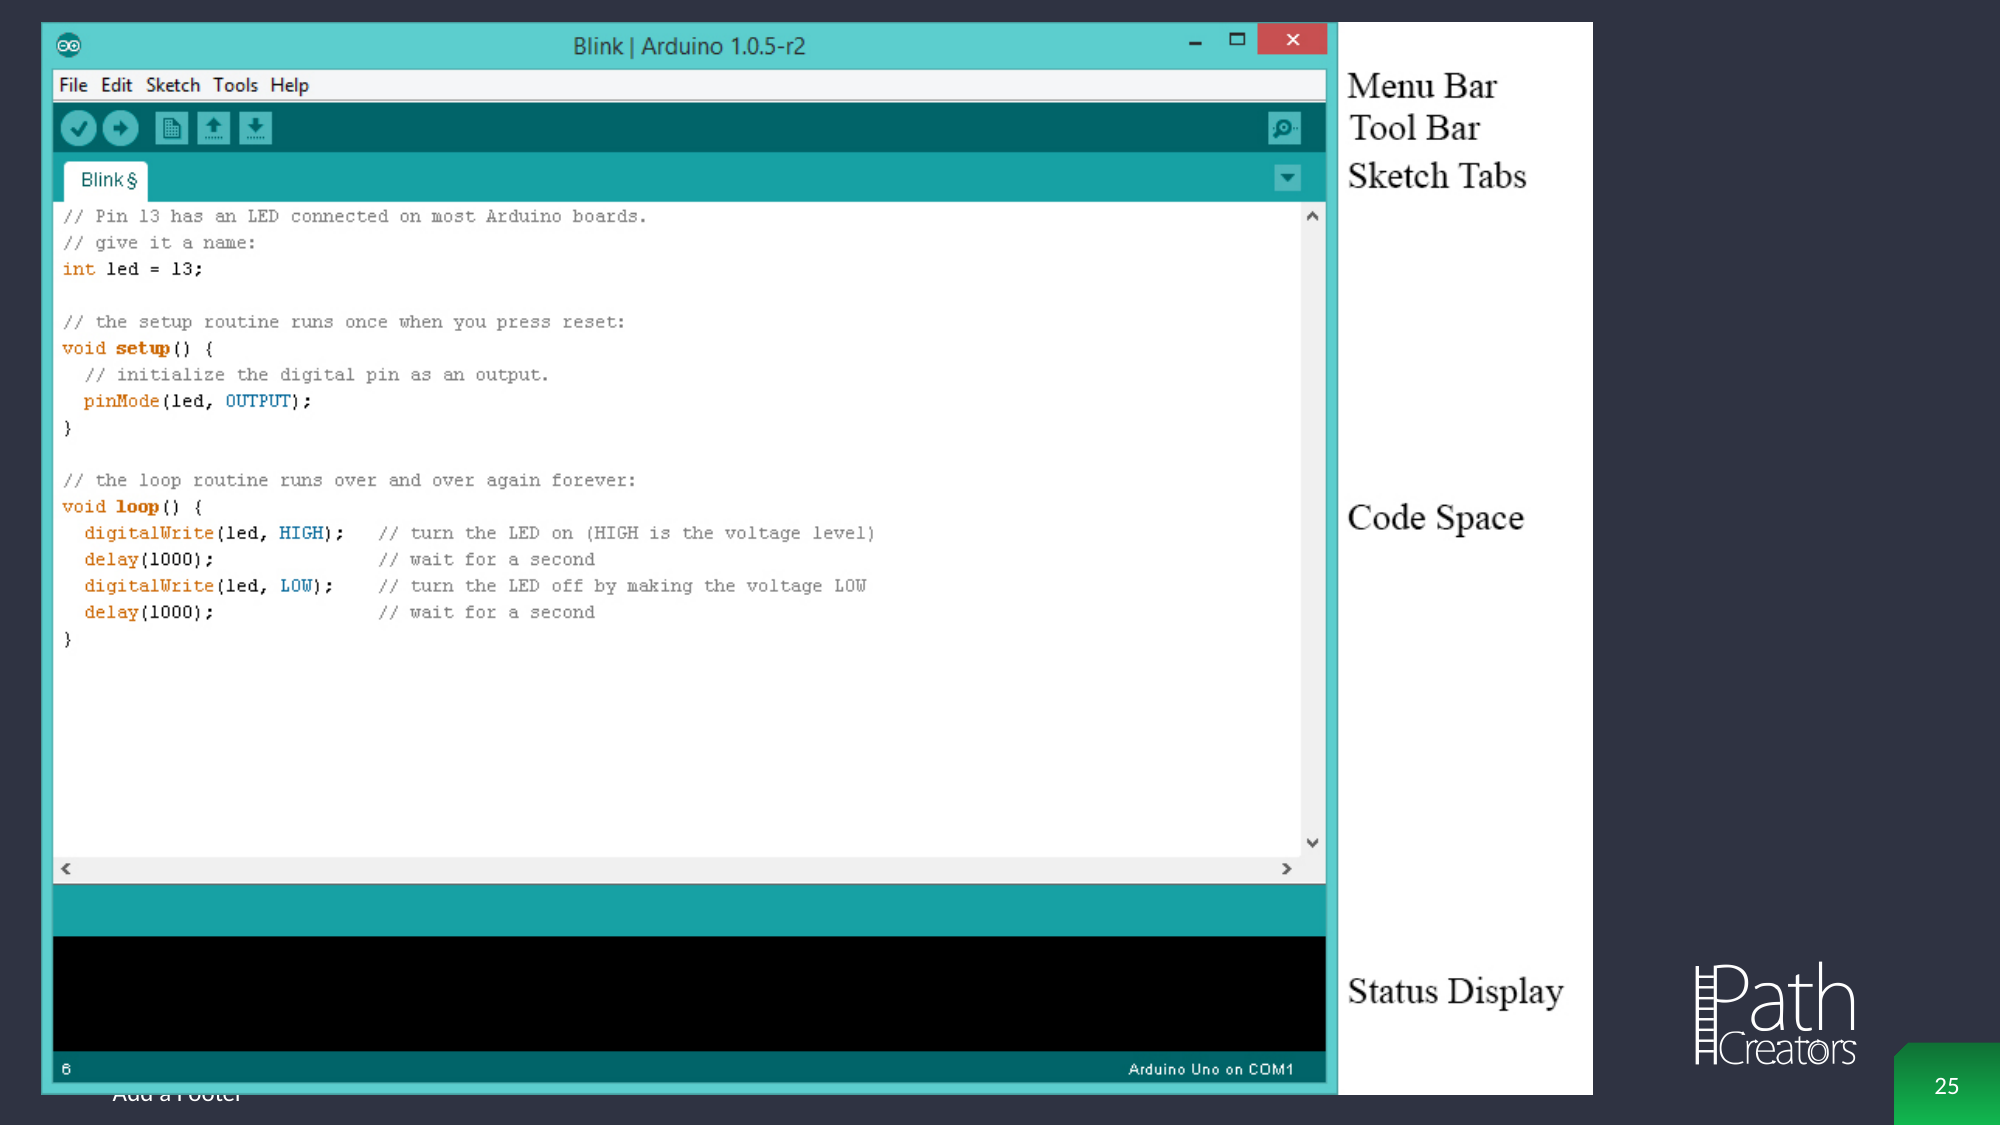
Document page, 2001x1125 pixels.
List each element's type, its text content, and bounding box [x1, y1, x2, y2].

slide_number 25 [1894, 1050, 2000, 1118]
picture [1695, 961, 1857, 1065]
picture [41, 22, 1593, 1095]
footer Add a Footer [97, 1095, 773, 1121]
